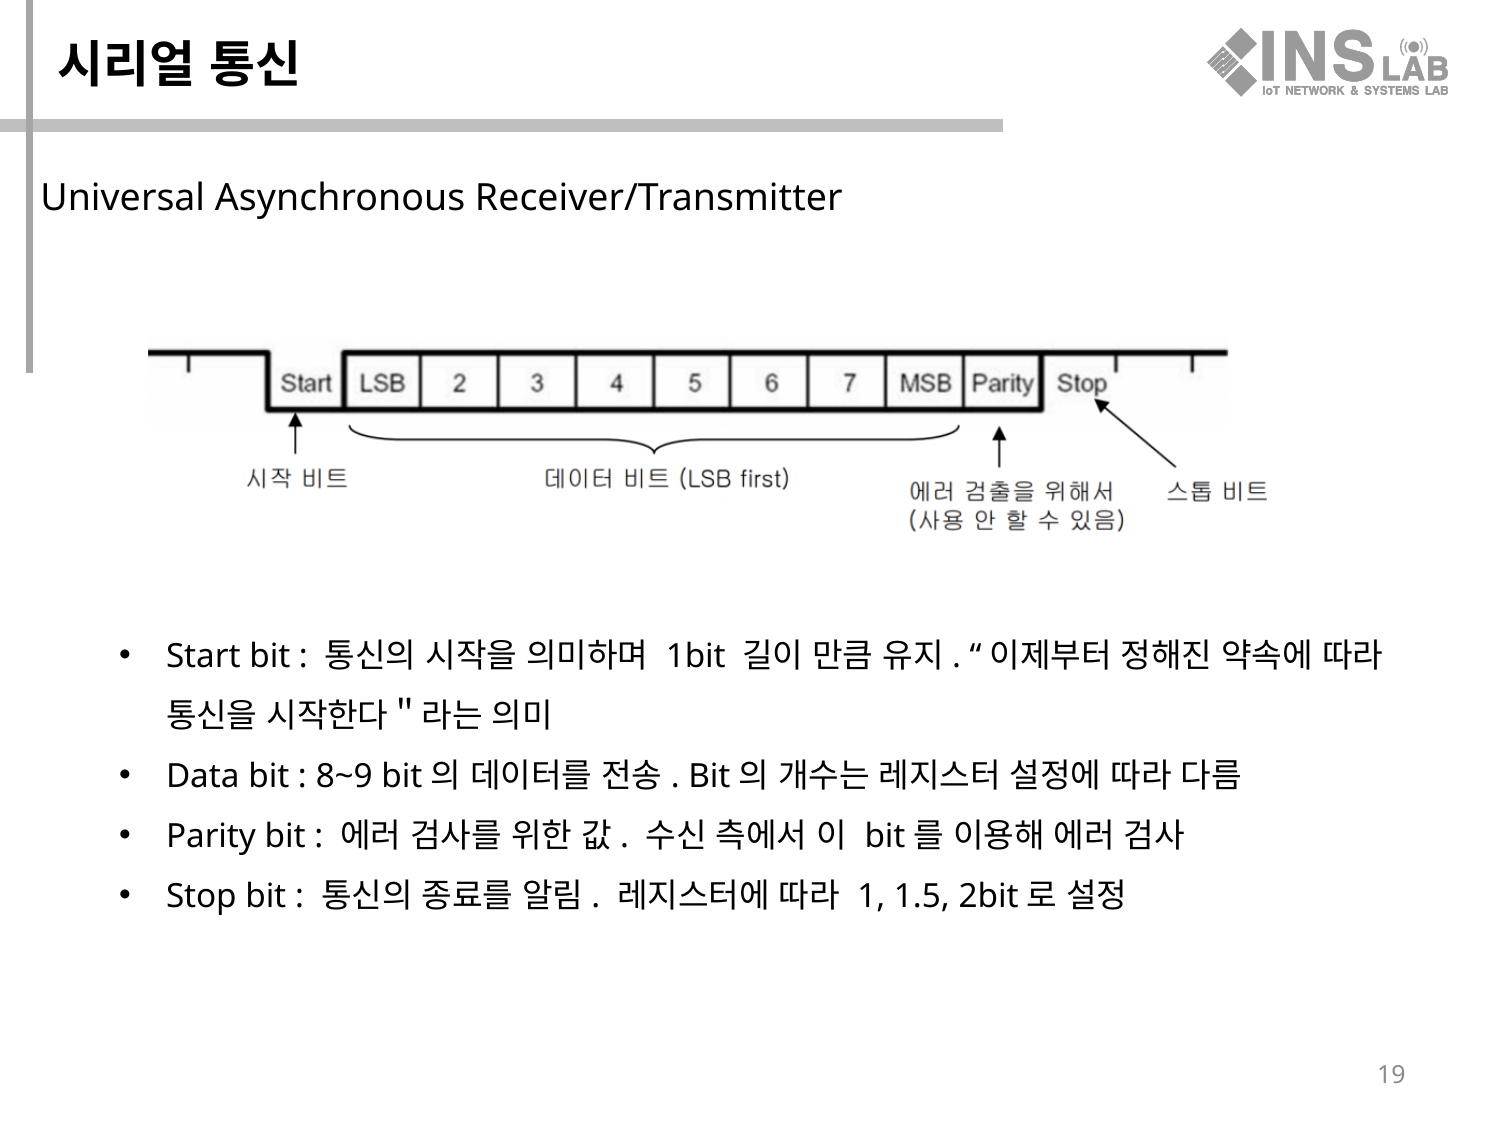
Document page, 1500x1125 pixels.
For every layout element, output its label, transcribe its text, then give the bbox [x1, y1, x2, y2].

slide_number 19 [1070, 1045, 1421, 1106]
picture [147, 336, 1282, 548]
text_box Start bit : 통신의 시작을 의미하며 1bit 길이 만큼 유지. “이제부터 정해진 약속에 따라 통신을 시작한다＂라는 의미 Data bit : 8~9 bit의 데이터를 전송. Bit의 개수는 레지스터 설정에 따라 다름 Parity bit : 에러 검사를 위한 값. 수신 측에서 이 bit를 이용해 에러 검사 Stop bit : 통신의 종료를 알림. 레지스터에 따라 1, 1.5, 2bit로 설정 [29, 607, 1400, 922]
text_box Universal Asynchronous Receiver/Transmitter [25, 165, 858, 225]
title 시리얼 통신 [42, 15, 1177, 110]
